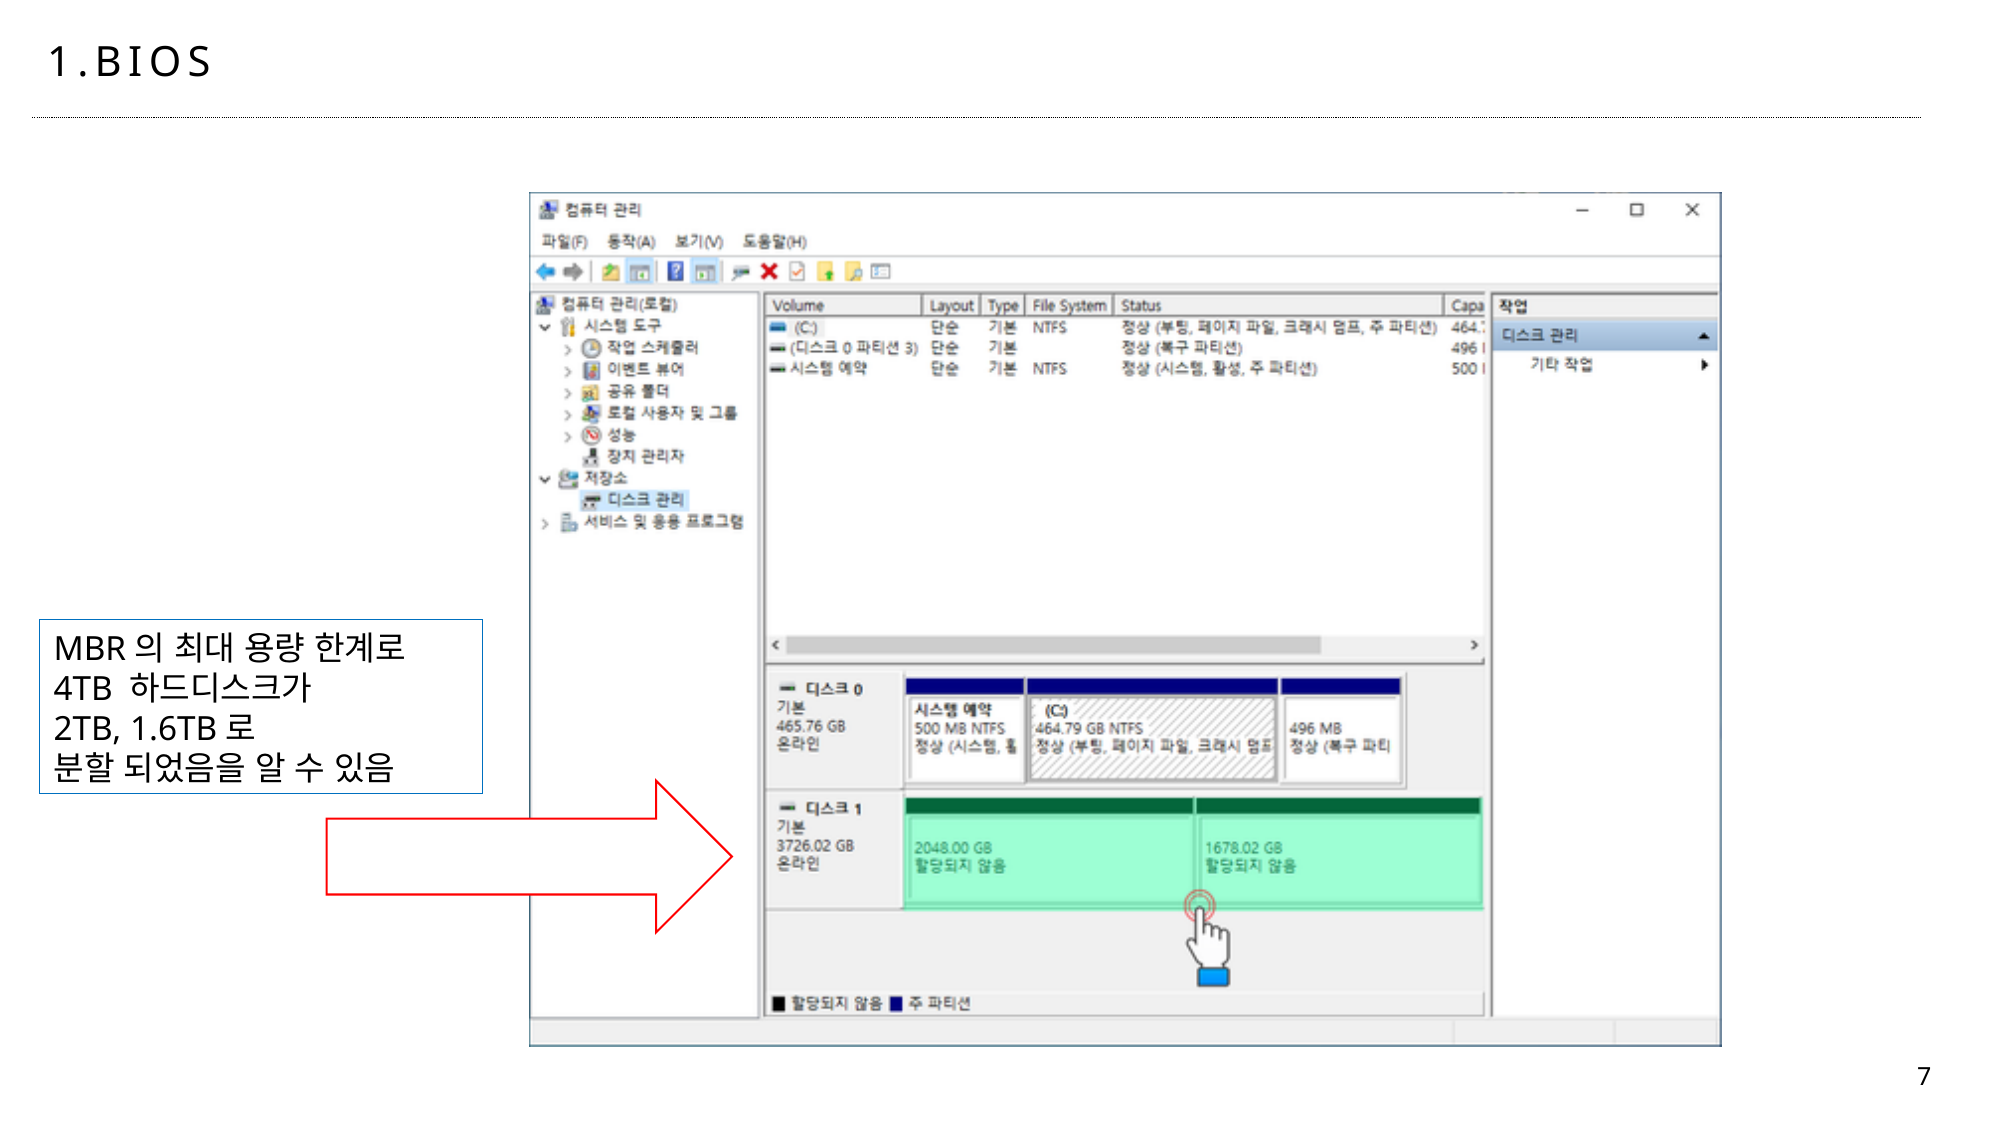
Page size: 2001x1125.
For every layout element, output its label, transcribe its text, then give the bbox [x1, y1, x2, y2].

text_box 1.BIOS [31, 25, 586, 95]
text_box MBR의 최대 용량 한계로 4TB 하드디스크가 2TB, 1.6TB로 분할 되었음을 알 수 있음 [39, 619, 483, 794]
picture [529, 192, 1722, 1047]
slide_number 7 [1496, 1045, 1947, 1106]
text_box [325, 817, 529, 896]
